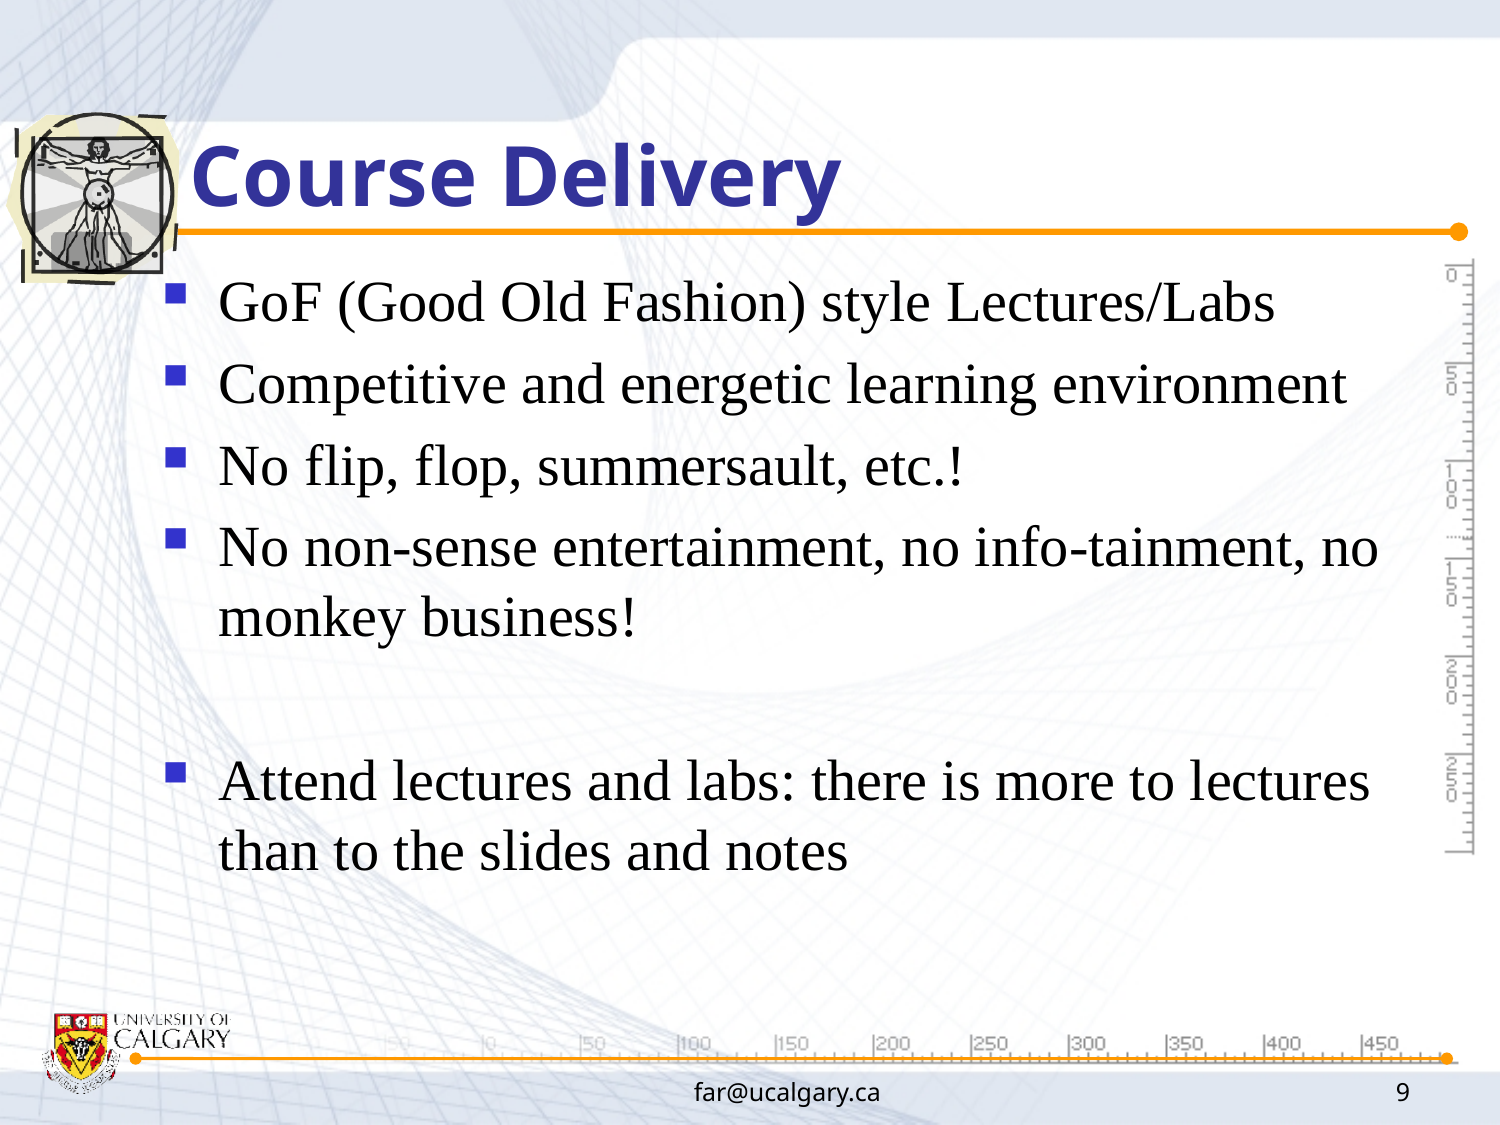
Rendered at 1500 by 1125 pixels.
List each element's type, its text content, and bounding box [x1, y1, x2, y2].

picture [0, 0, 1500, 1125]
footer far@ucalgary.ca [549, 1051, 1026, 1118]
title Course Delivery [174, 42, 1468, 231]
list GoF (Good Old Fashion) style Lectures/Labs Competitive and energetic learning environment No flip, flop, summersault, etc.! No non-sense entertainment, no info-tainment, no monkey business! Attend lectures and labs: there is more to lectures than to the slides and notes [147, 255, 1461, 1000]
slide_number 9 [1112, 1051, 1426, 1118]
